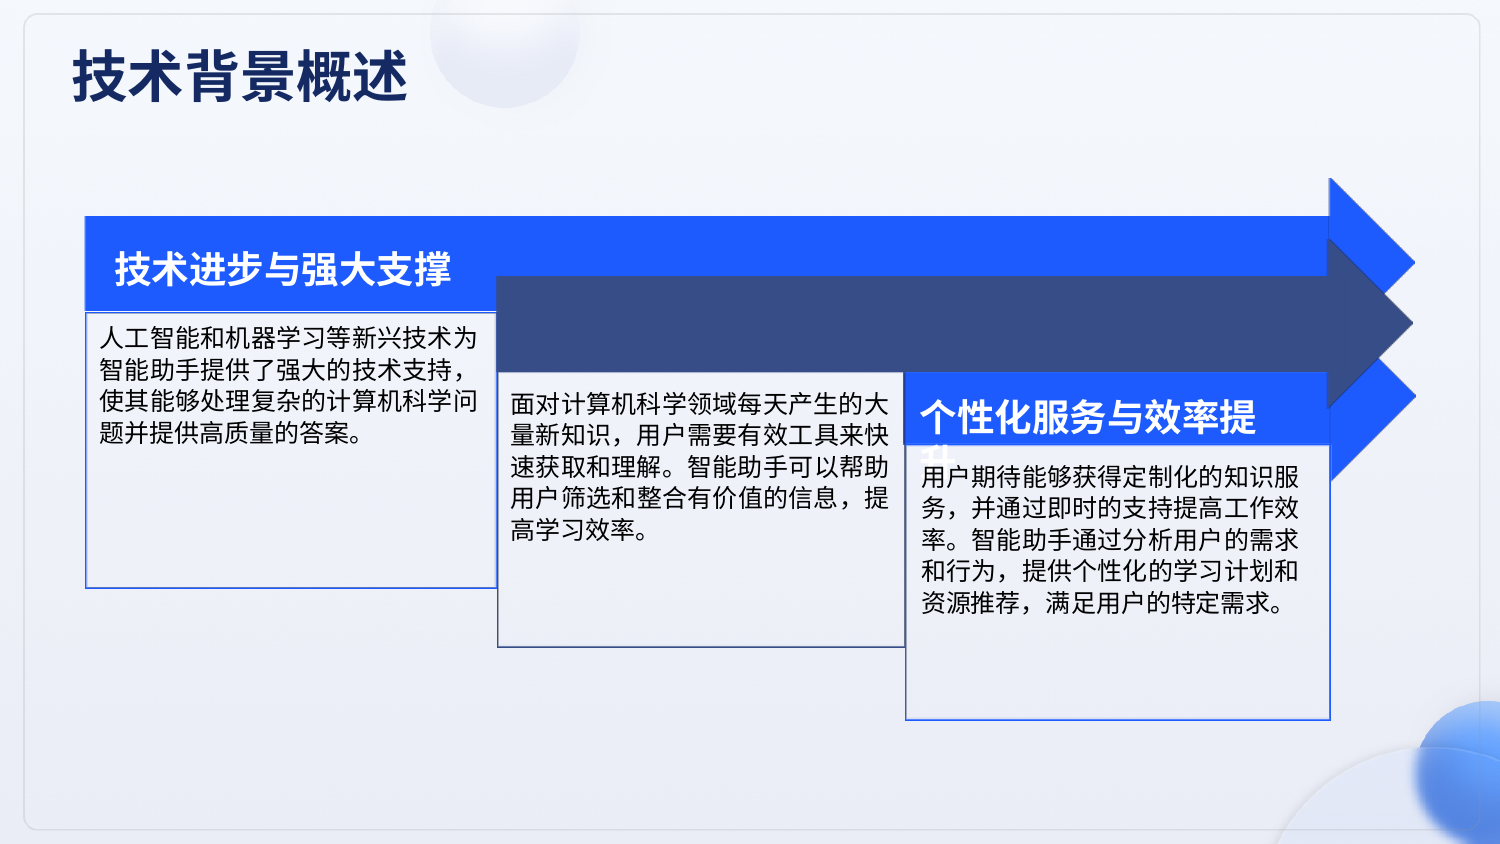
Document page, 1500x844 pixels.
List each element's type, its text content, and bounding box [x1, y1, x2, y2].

picture [0, 0, 1500, 844]
text_box 技术背景概述 [55, 16, 1452, 124]
